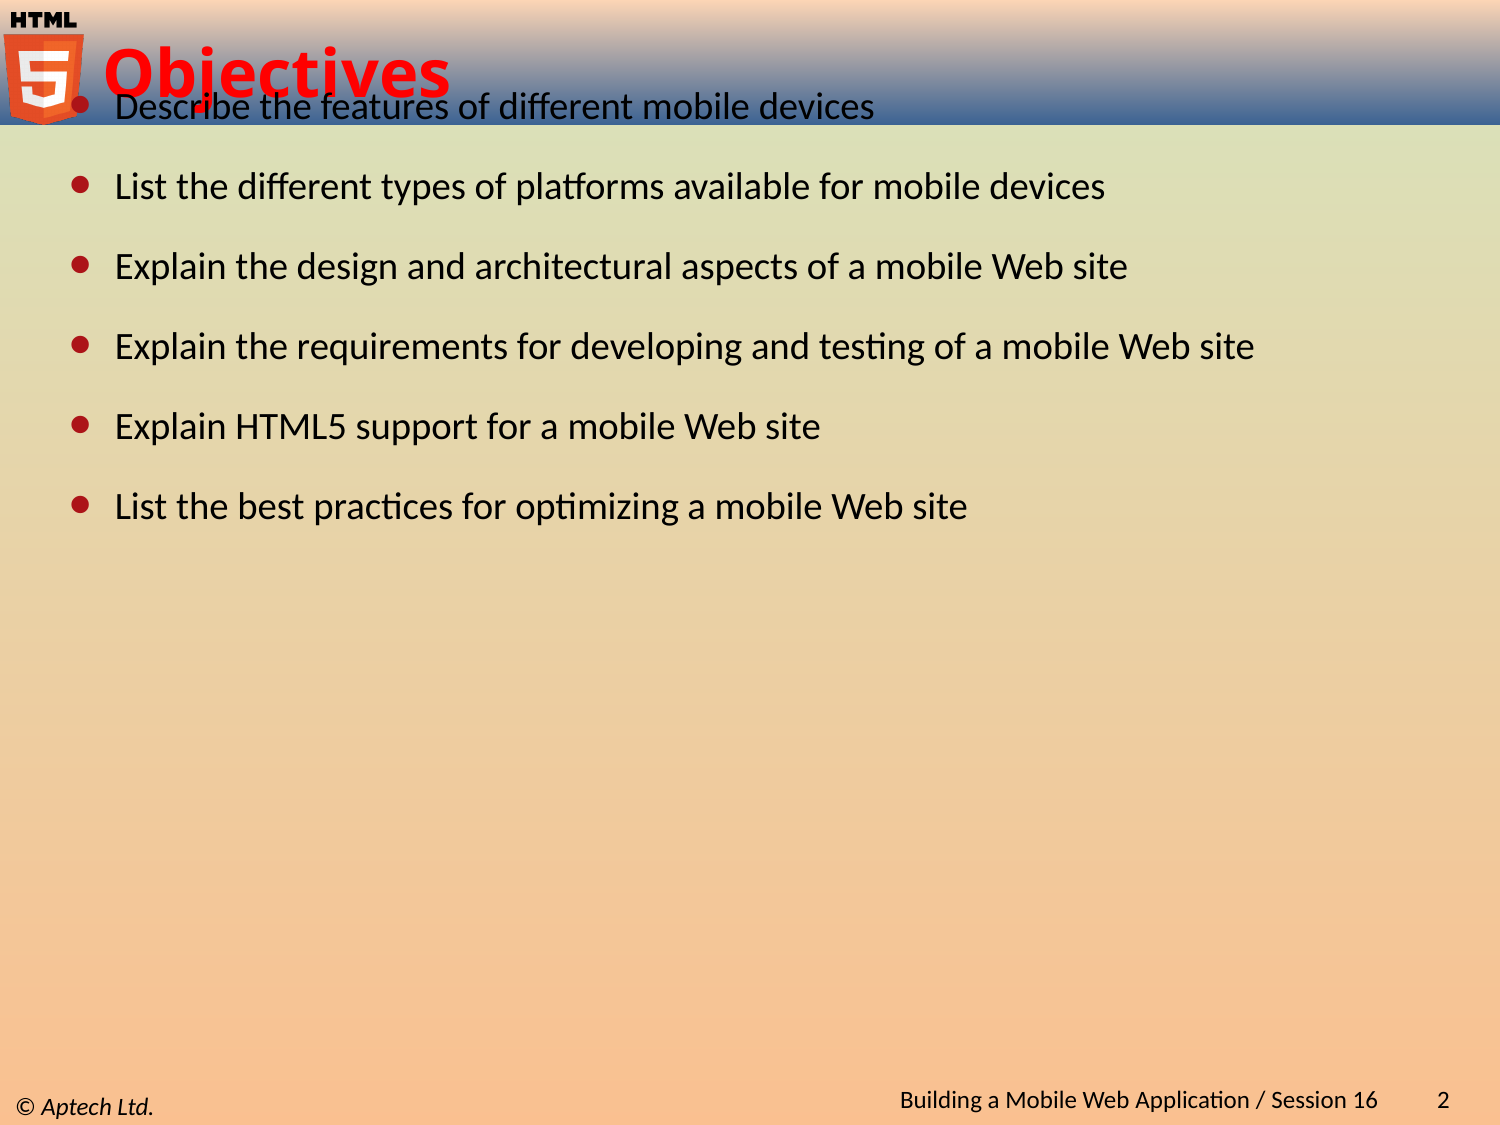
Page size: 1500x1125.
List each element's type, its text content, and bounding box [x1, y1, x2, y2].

title Objectives [87, 37, 1338, 106]
text_box Describe the features of different mobile devices List the different types of platforms available for mobile devices Explain the design and architectural aspects of a mobile Web site Explain the requirements for developing and testing of a mobile Web site Explain HTML5 support for a mobile Web site List the best practices for optimizing a mobile Web site [24, 149, 1475, 475]
footer Building a Mobile Web Application / Session 16 [412, 1084, 1400, 1113]
picture [0, 12, 100, 125]
slide_number 2 [1400, 1084, 1465, 1113]
